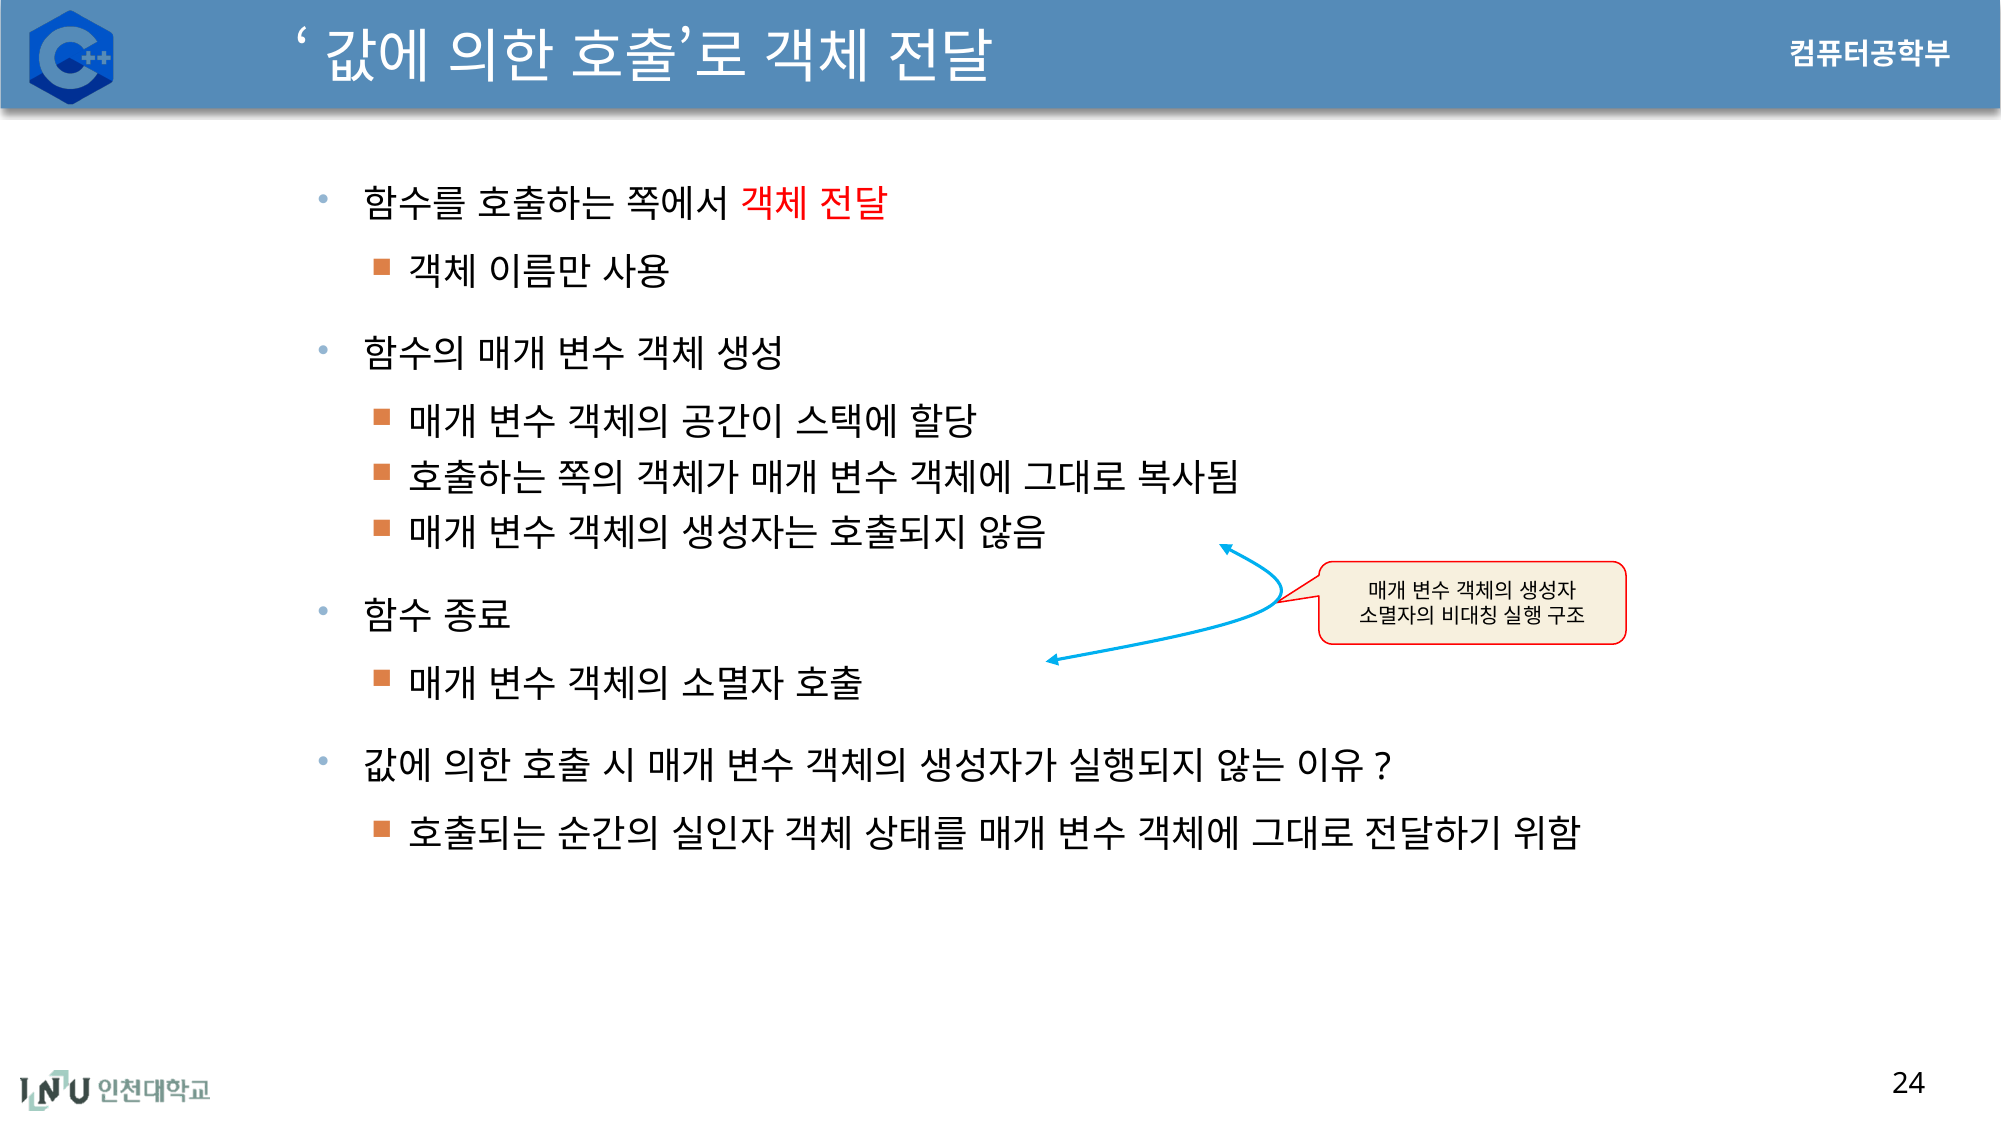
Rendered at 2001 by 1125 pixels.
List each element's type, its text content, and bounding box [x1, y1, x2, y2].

picture [19, 0, 125, 116]
title ‘값에 의한 호출’로 객체 전달 [279, 7, 1390, 102]
text_box [1045, 544, 1283, 666]
text_box 매개 변수 객체의 생성자 소멸자의 비대칭 실행 구조 [1276, 559, 1628, 646]
list 함수를 호출하는 쪽에서 객체 전달 객체 이름만 사용 함수의 매개 변수 객체 생성 매개 변수 객체의 공간이 스택에 할당 호출하는 쪽의 객체가 매개 변수 객체에 그대로 복사됨 매개 변수 객체의 생성자는 호출되지 않음 함수 종료 매개 변수 객체의 소멸자 호출 값에 의한 호출 시 매개 변수 객체의 생성자가 실행되지 않는 이유? 호출되는 순간의 실인자 객체 상태를 매개 변수 객체에 그대로 전달하기 위함 [244, 172, 1910, 1000]
